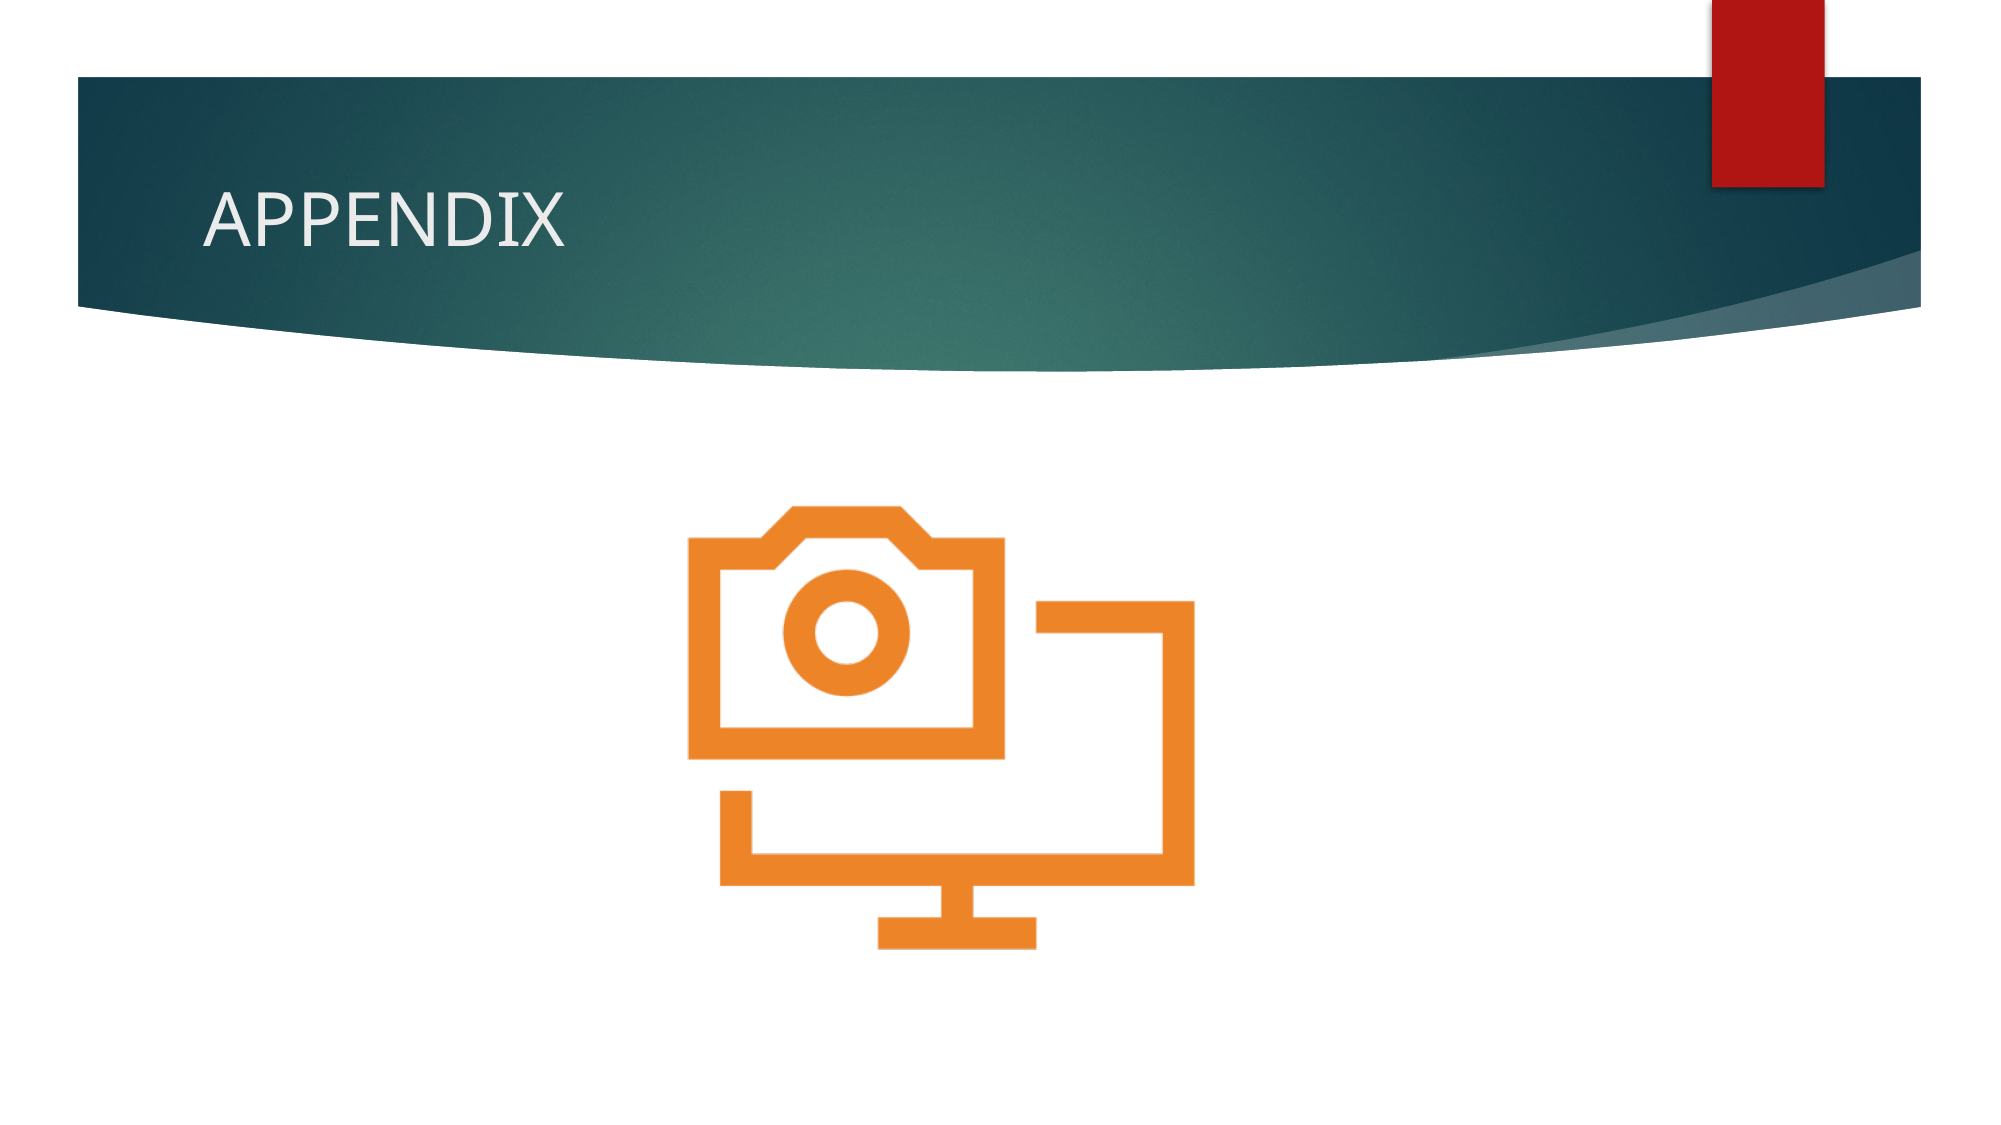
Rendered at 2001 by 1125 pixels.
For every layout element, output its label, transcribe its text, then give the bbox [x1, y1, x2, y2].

title APPENDIX [188, 158, 1637, 275]
picture [638, 417, 1245, 1025]
